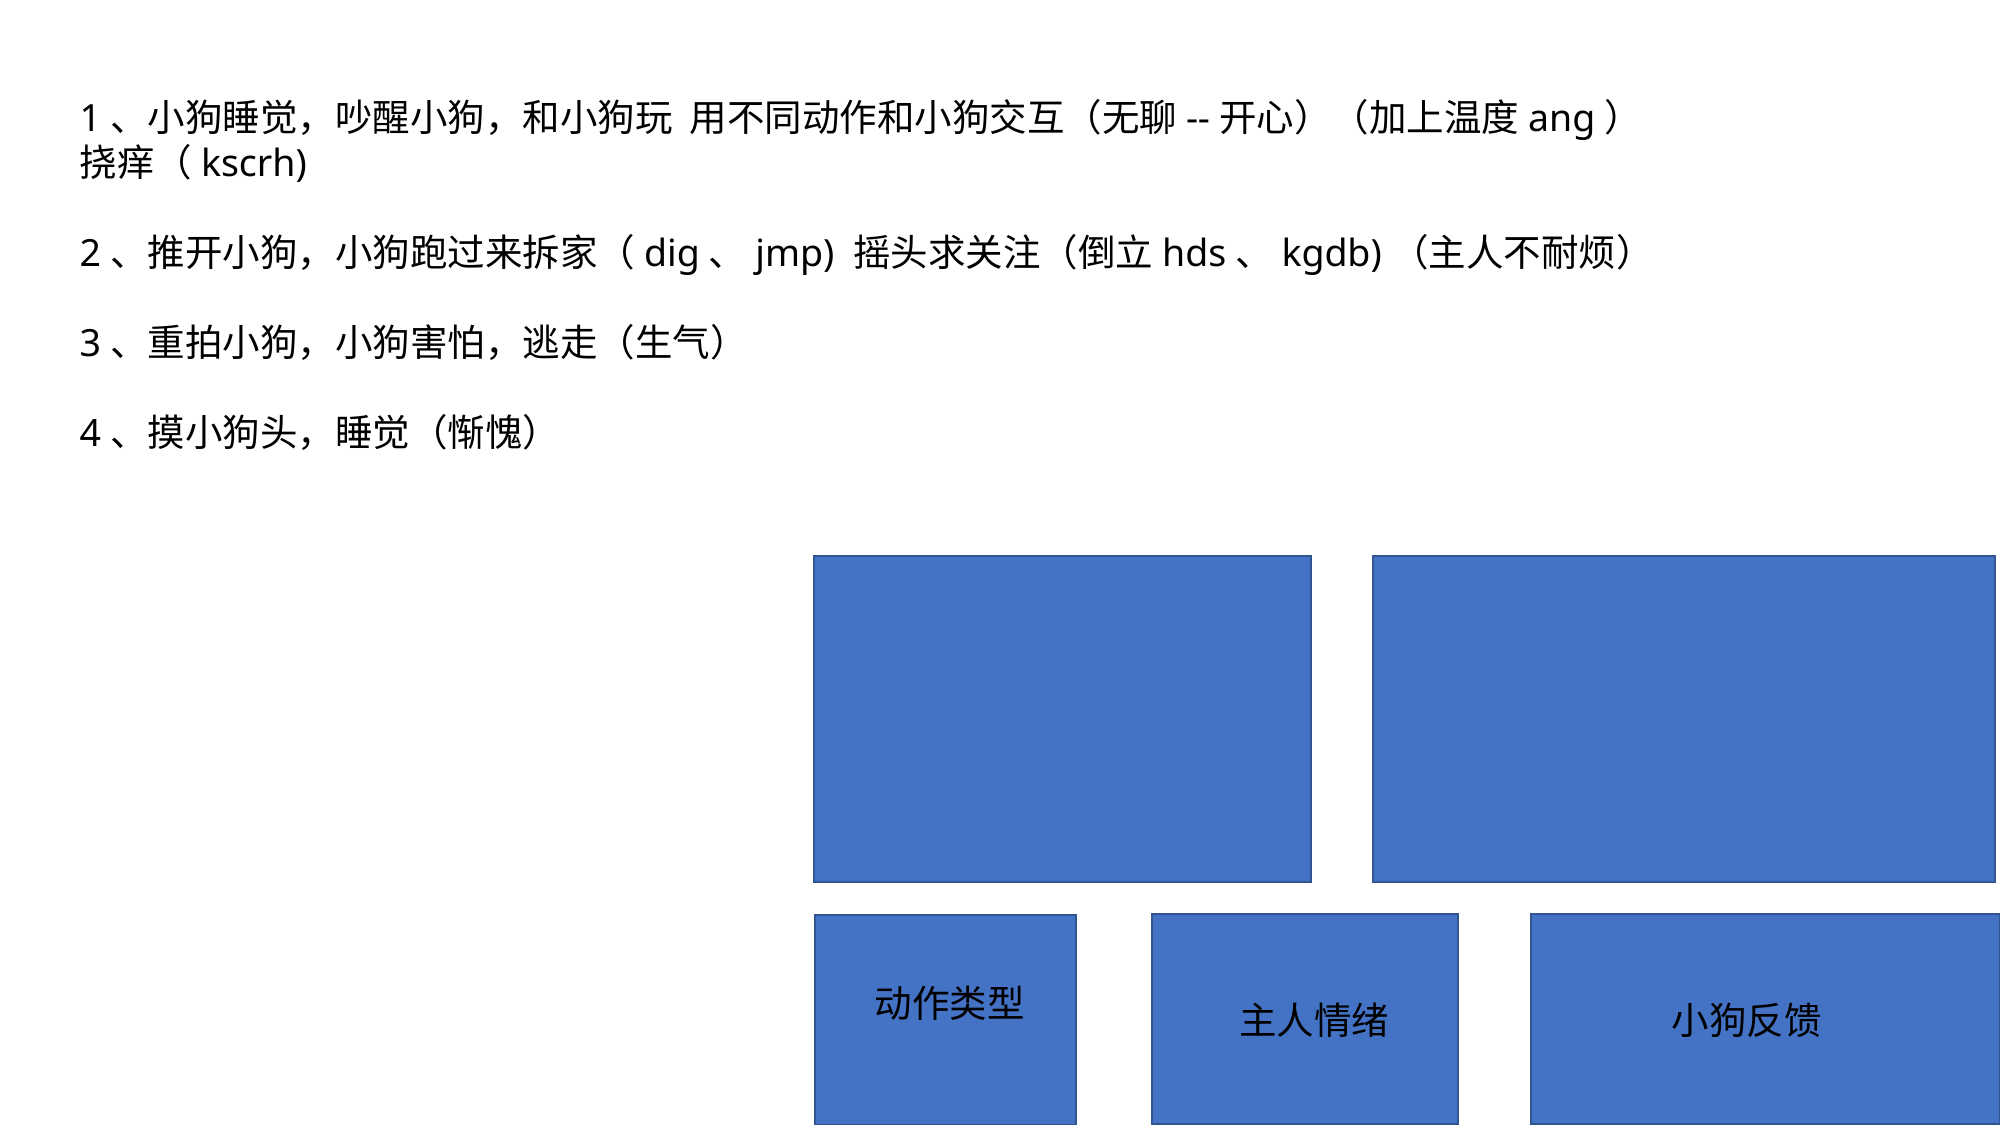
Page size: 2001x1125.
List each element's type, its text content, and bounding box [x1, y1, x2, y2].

text_box 小狗反馈 [1656, 989, 1905, 1049]
text_box 1、小狗睡觉，吵醒小狗，和小狗玩 用不同动作和小狗交互（无聊--开心）（加上温度ang） 挠痒（kscrh) 2、推开小狗，小狗跑过来拆家（dig、jmp) 摇头求关注（倒立hds、kgdb)（主人不耐烦） 3、重拍小狗，小狗害怕，逃走（生气） 4、摸小狗头，睡觉（惭愧） [64, 86, 1684, 462]
text_box 主人情绪 [1224, 989, 1472, 1050]
text_box [813, 555, 1312, 883]
text_box [1151, 913, 1459, 1125]
text_box [1530, 913, 2000, 1125]
text_box [1372, 555, 1996, 883]
text_box 动作类型 [860, 972, 1150, 1033]
text_box [814, 914, 1077, 1125]
